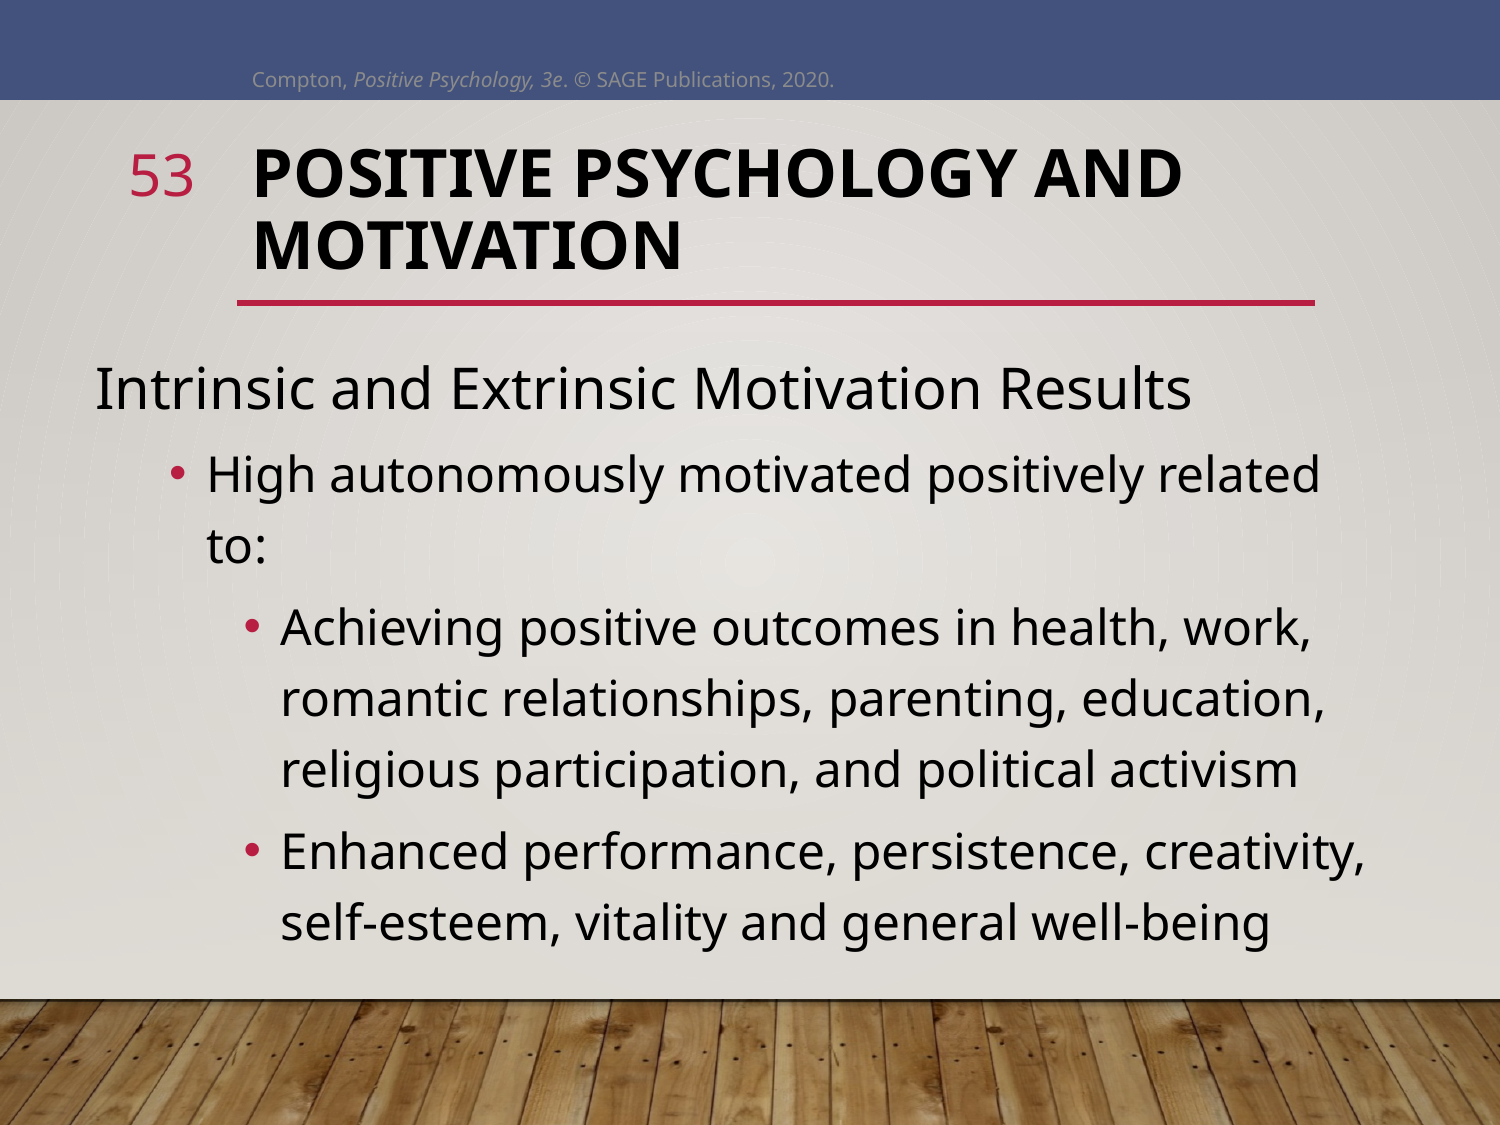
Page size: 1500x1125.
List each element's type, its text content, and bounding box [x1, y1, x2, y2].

list Intrinsic and Extrinsic Motivation Results High autonomously motivated positively related to: Achieving positive outcomes in health, work, romantic relationships, parenting, education, religious participation, and political activism Enhanced performance, persistence, creativity, self-esteem, vitality and general well-being [80, 330, 1400, 963]
footer Compton, Positive Psychology, 3e. © SAGE Publications, 2020. [236, 54, 899, 105]
picture [0, 999, 1500, 1125]
title Positive Psychology and Motivation [236, 131, 1315, 305]
slide_number 53 [80, 131, 211, 214]
